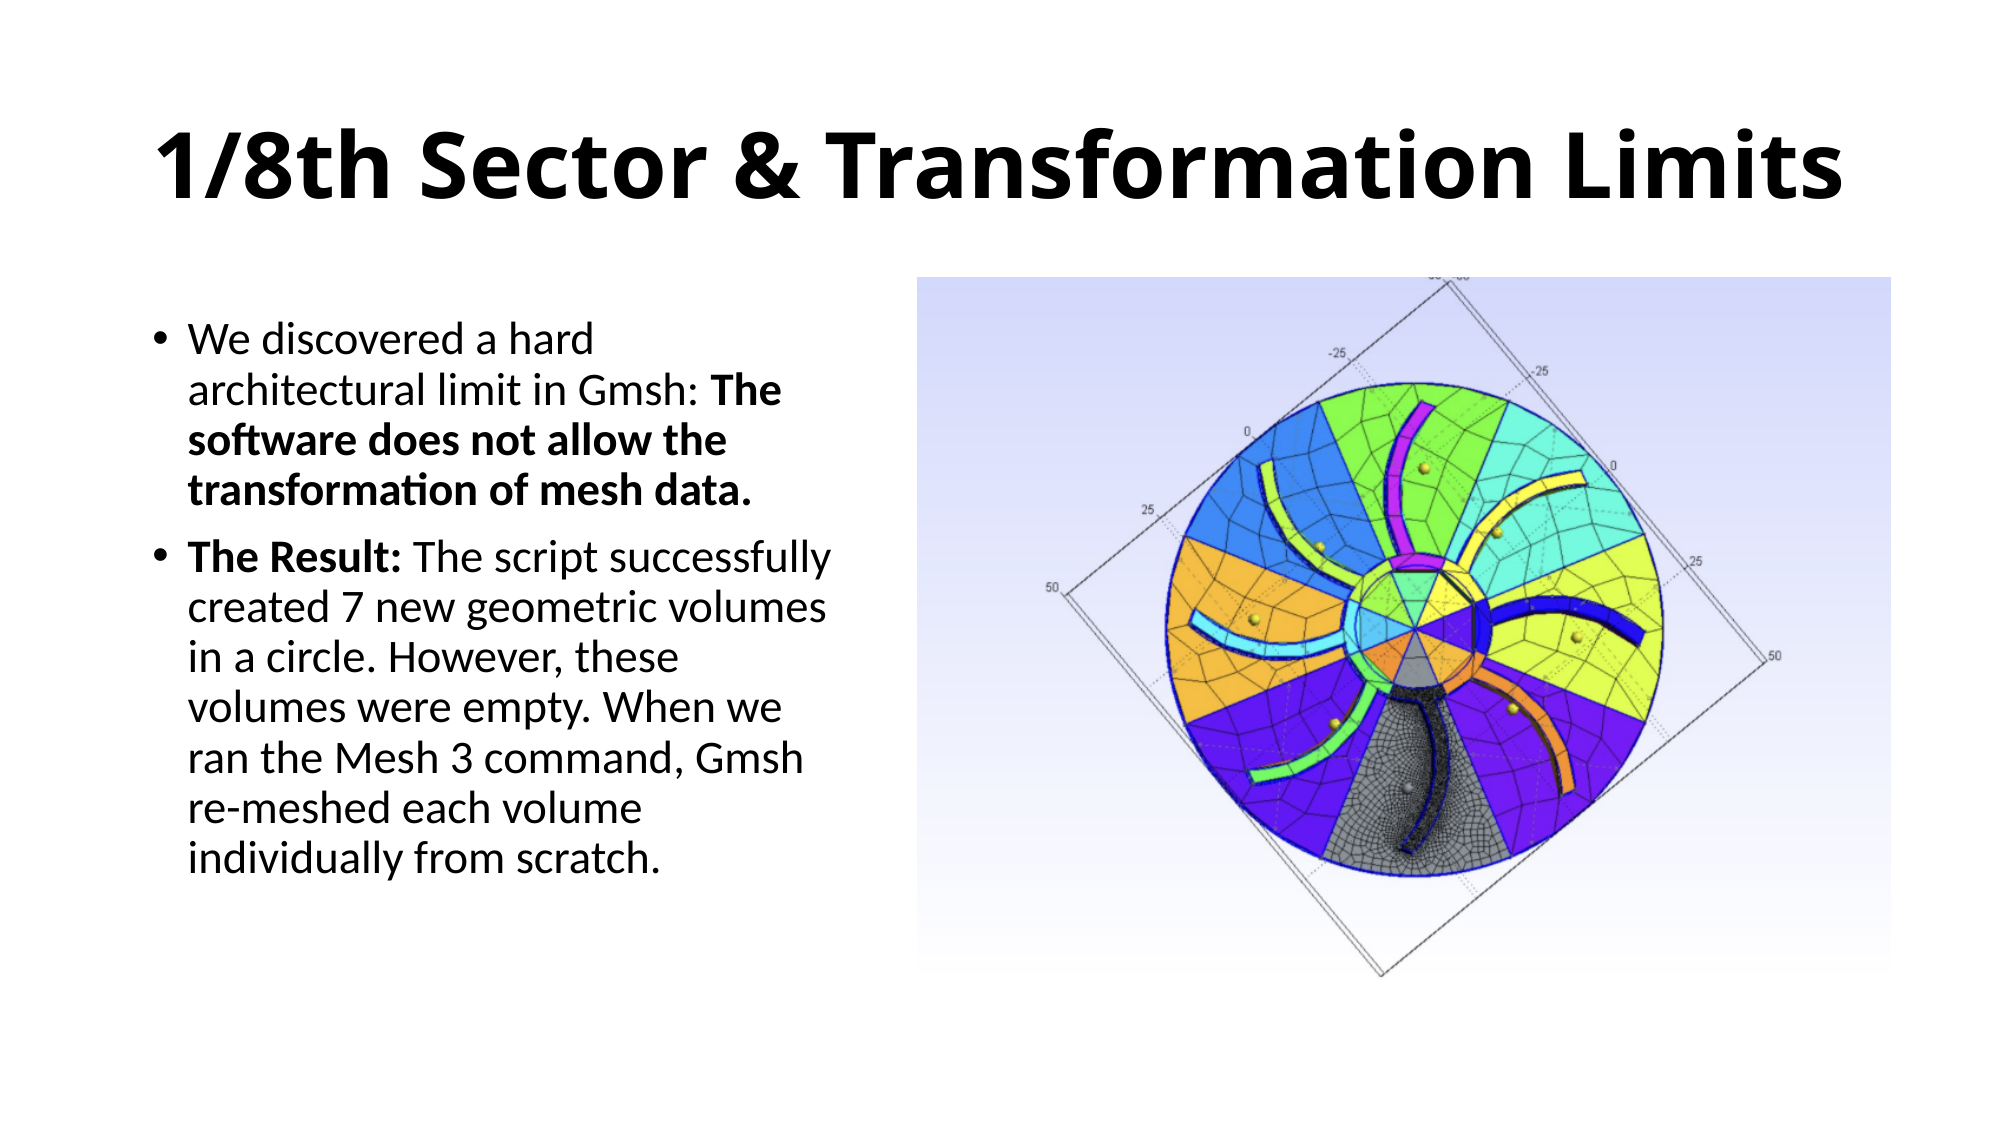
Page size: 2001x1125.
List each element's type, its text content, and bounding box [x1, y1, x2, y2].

picture [917, 277, 1891, 990]
title 1/8th Sector & Transformation Limits [137, 59, 1863, 278]
list We discovered a hard architectural limit in Gmsh: The software does not allow the transformation of mesh data. The Result: The script successfully created 7 new geometric volumes in a circle. However, these volumes were empty. When we ran the Mesh 3 command, Gmsh re-meshed each volume individually from scratch. [137, 307, 858, 1014]
